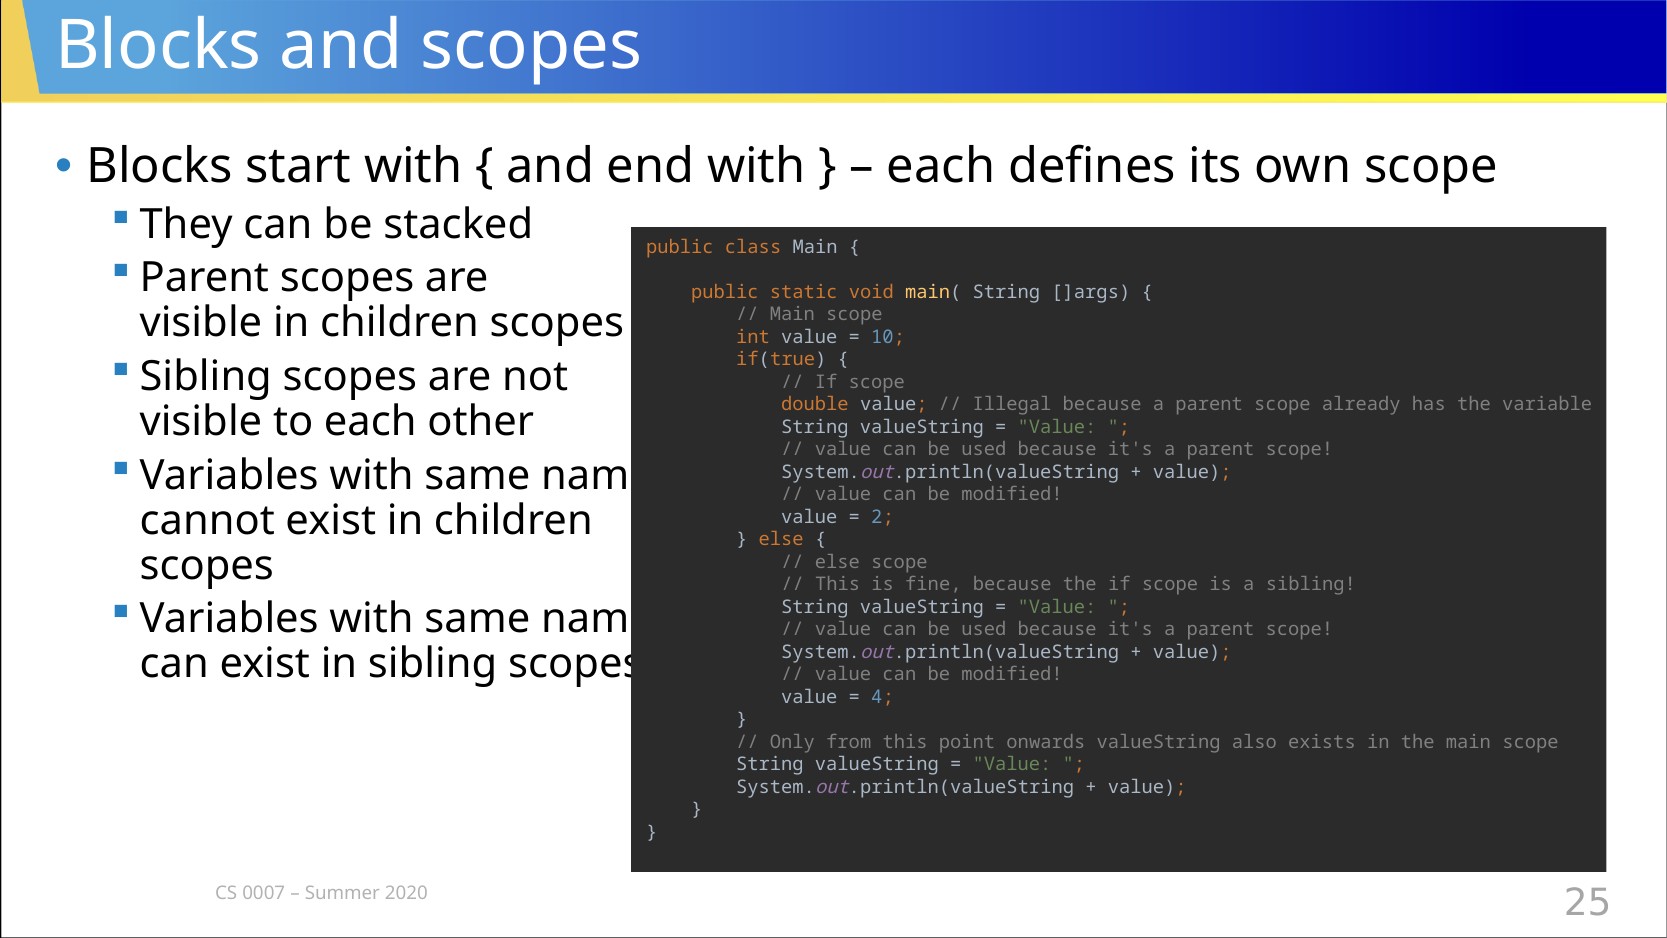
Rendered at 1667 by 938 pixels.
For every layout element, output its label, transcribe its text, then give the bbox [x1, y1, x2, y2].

list Blocks start with { and end with } – each defines its own scope They can be stacked Parent scopes are visible in children scopes Sibling scopes are not visible to each other Variables with same name cannot exist in children scopes Variables with same name can exist in sibling scopes [40, 133, 1627, 814]
title Blocks and scopes [40, 0, 1650, 94]
footer CS 0007 – Summer 2020 [40, 868, 603, 919]
picture [0, 0, 1667, 938]
text_box public class Main { public static void main( String []args) { // Main scope int value = 10; if(true) { // If scope double value; // Illegal because a parent scope already has the variable String valueString = "Value: "; // value can be used because it's a parent scope! System.out.println(valueString + value); // value can be modified! value = 2; } else { // else scope // This is fine, because the if scope is a sibling! String valueString = "Value: "; // value can be used because it's a parent scope! System.out.println(valueString + value); // value can be modified! value = 4; } // Only from this point onwards valueString also exists in the main scope String valueString = "Value: "; System.out.println(valueString + value); } } [631, 227, 1607, 872]
slide_number 25 [1525, 875, 1627, 926]
